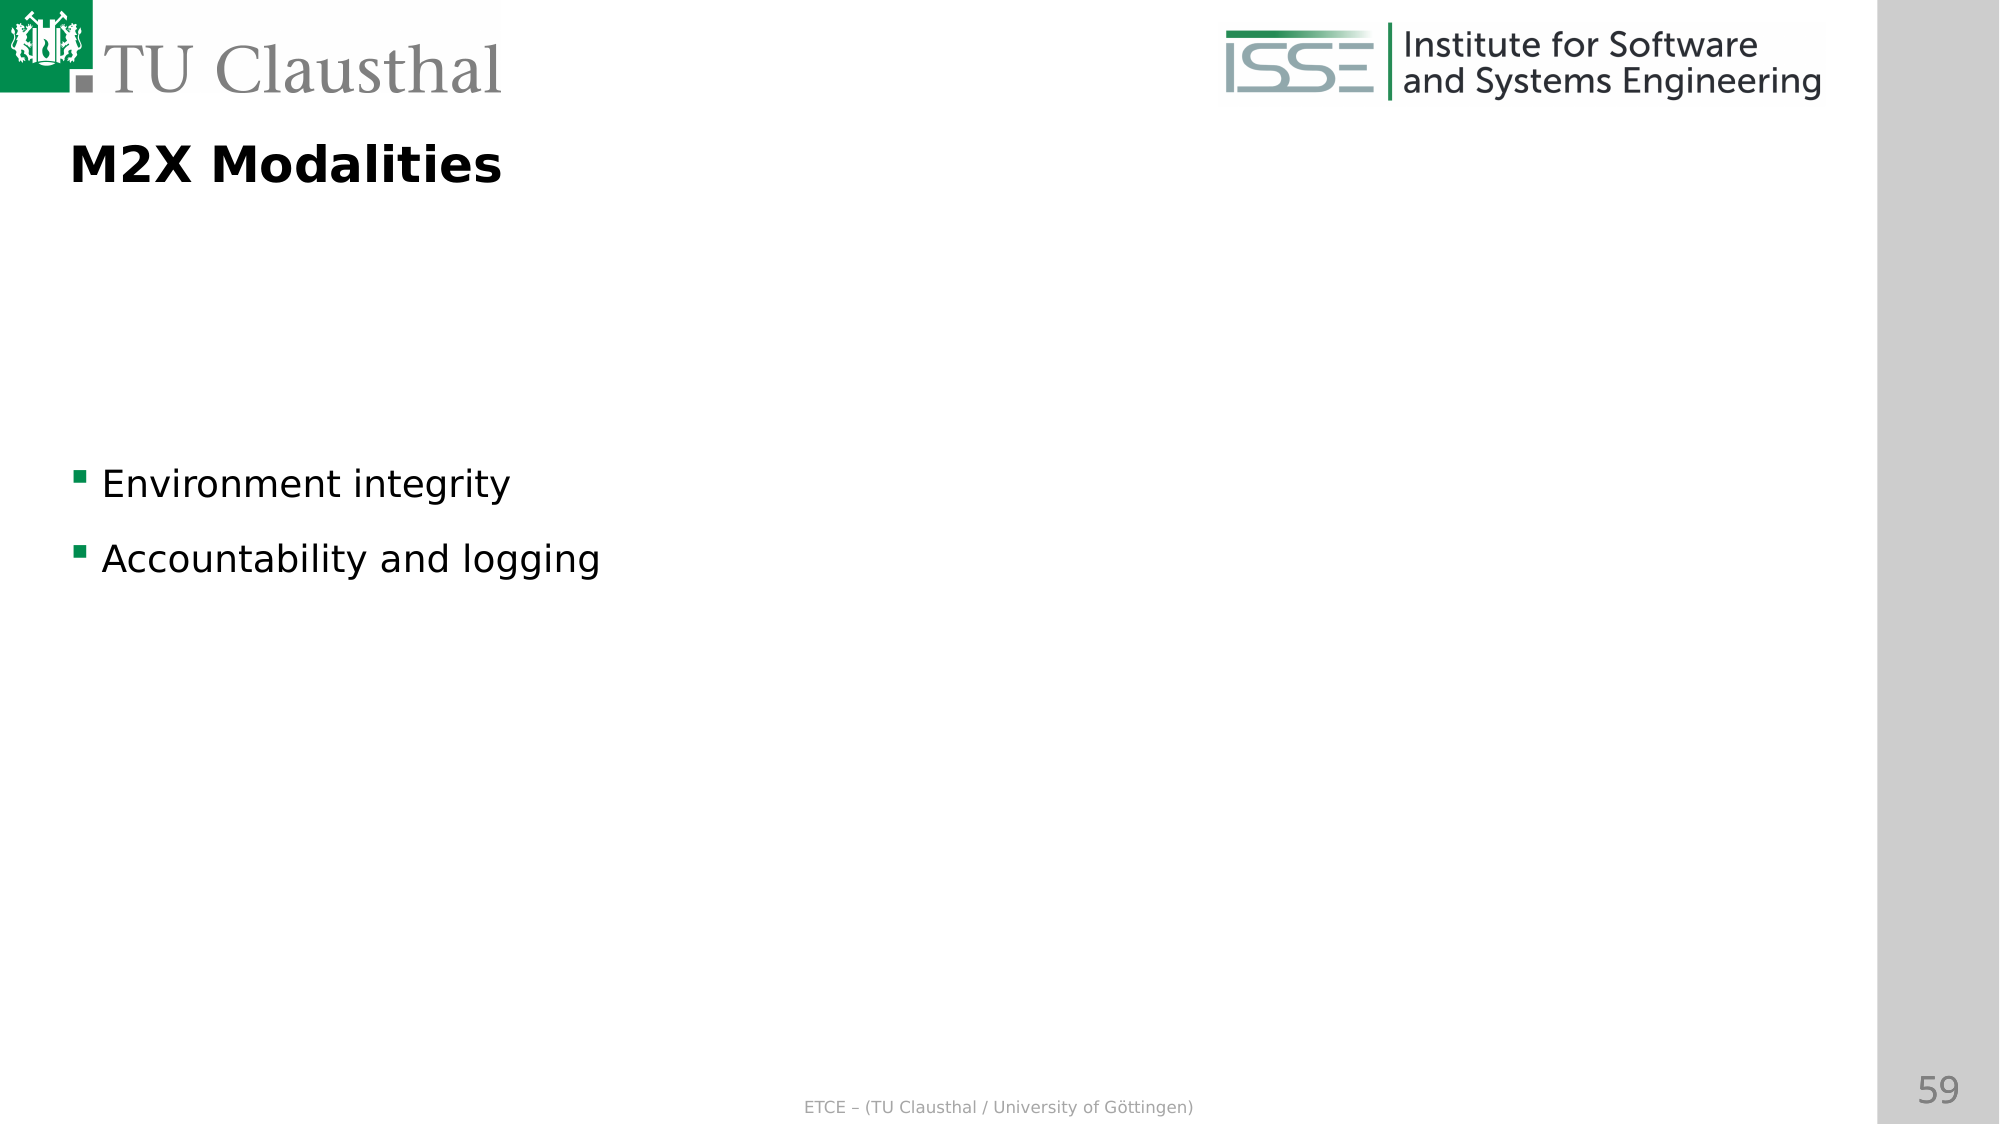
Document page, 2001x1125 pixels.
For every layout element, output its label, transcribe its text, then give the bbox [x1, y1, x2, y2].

text_box M2X Modalities [54, 125, 1818, 208]
picture [0, 0, 501, 93]
picture [1218, 22, 1826, 107]
text_box Environment integrity Accountability and logging Privacy Trust Market Behavior [54, 208, 1818, 1034]
